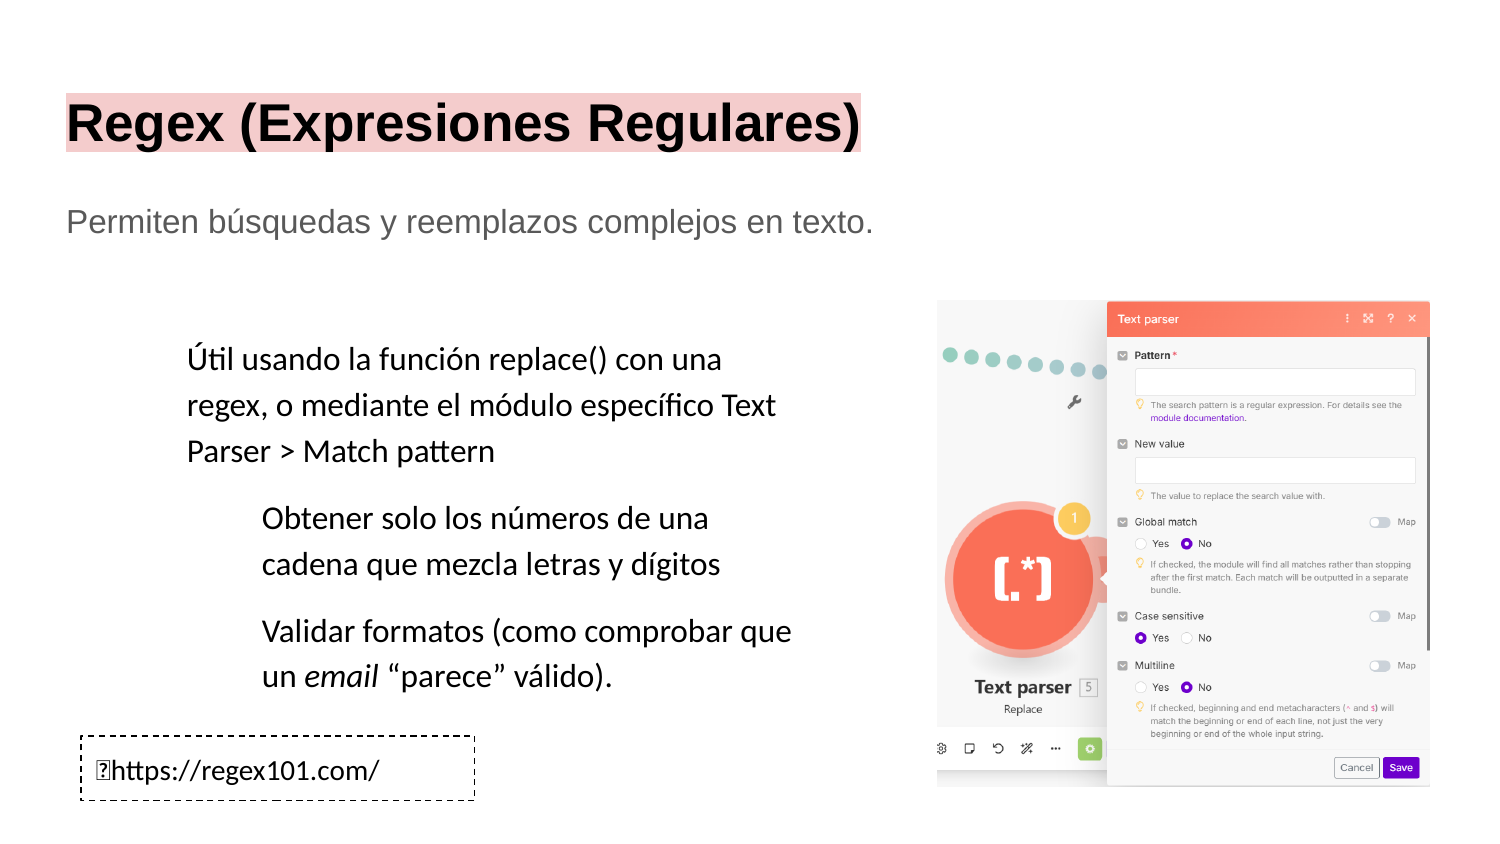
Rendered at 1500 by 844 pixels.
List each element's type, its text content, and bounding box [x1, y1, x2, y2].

text_box 🔗https://regex101.com/ [81, 735, 475, 801]
text_box Útil usando la función replace() con una regex, o mediante el módulo específico Text Parser > Match pattern Obtener solo los números de una cadena que mezcla letras y dígitos Validar formatos (como comprobar que un email “parece” válido). [171, 316, 812, 710]
picture [936, 300, 1430, 788]
title Regex (Expresiones Regulares) [51, 72, 1449, 167]
list Permiten búsquedas y reemplazos complejos en texto. [51, 179, 1449, 289]
